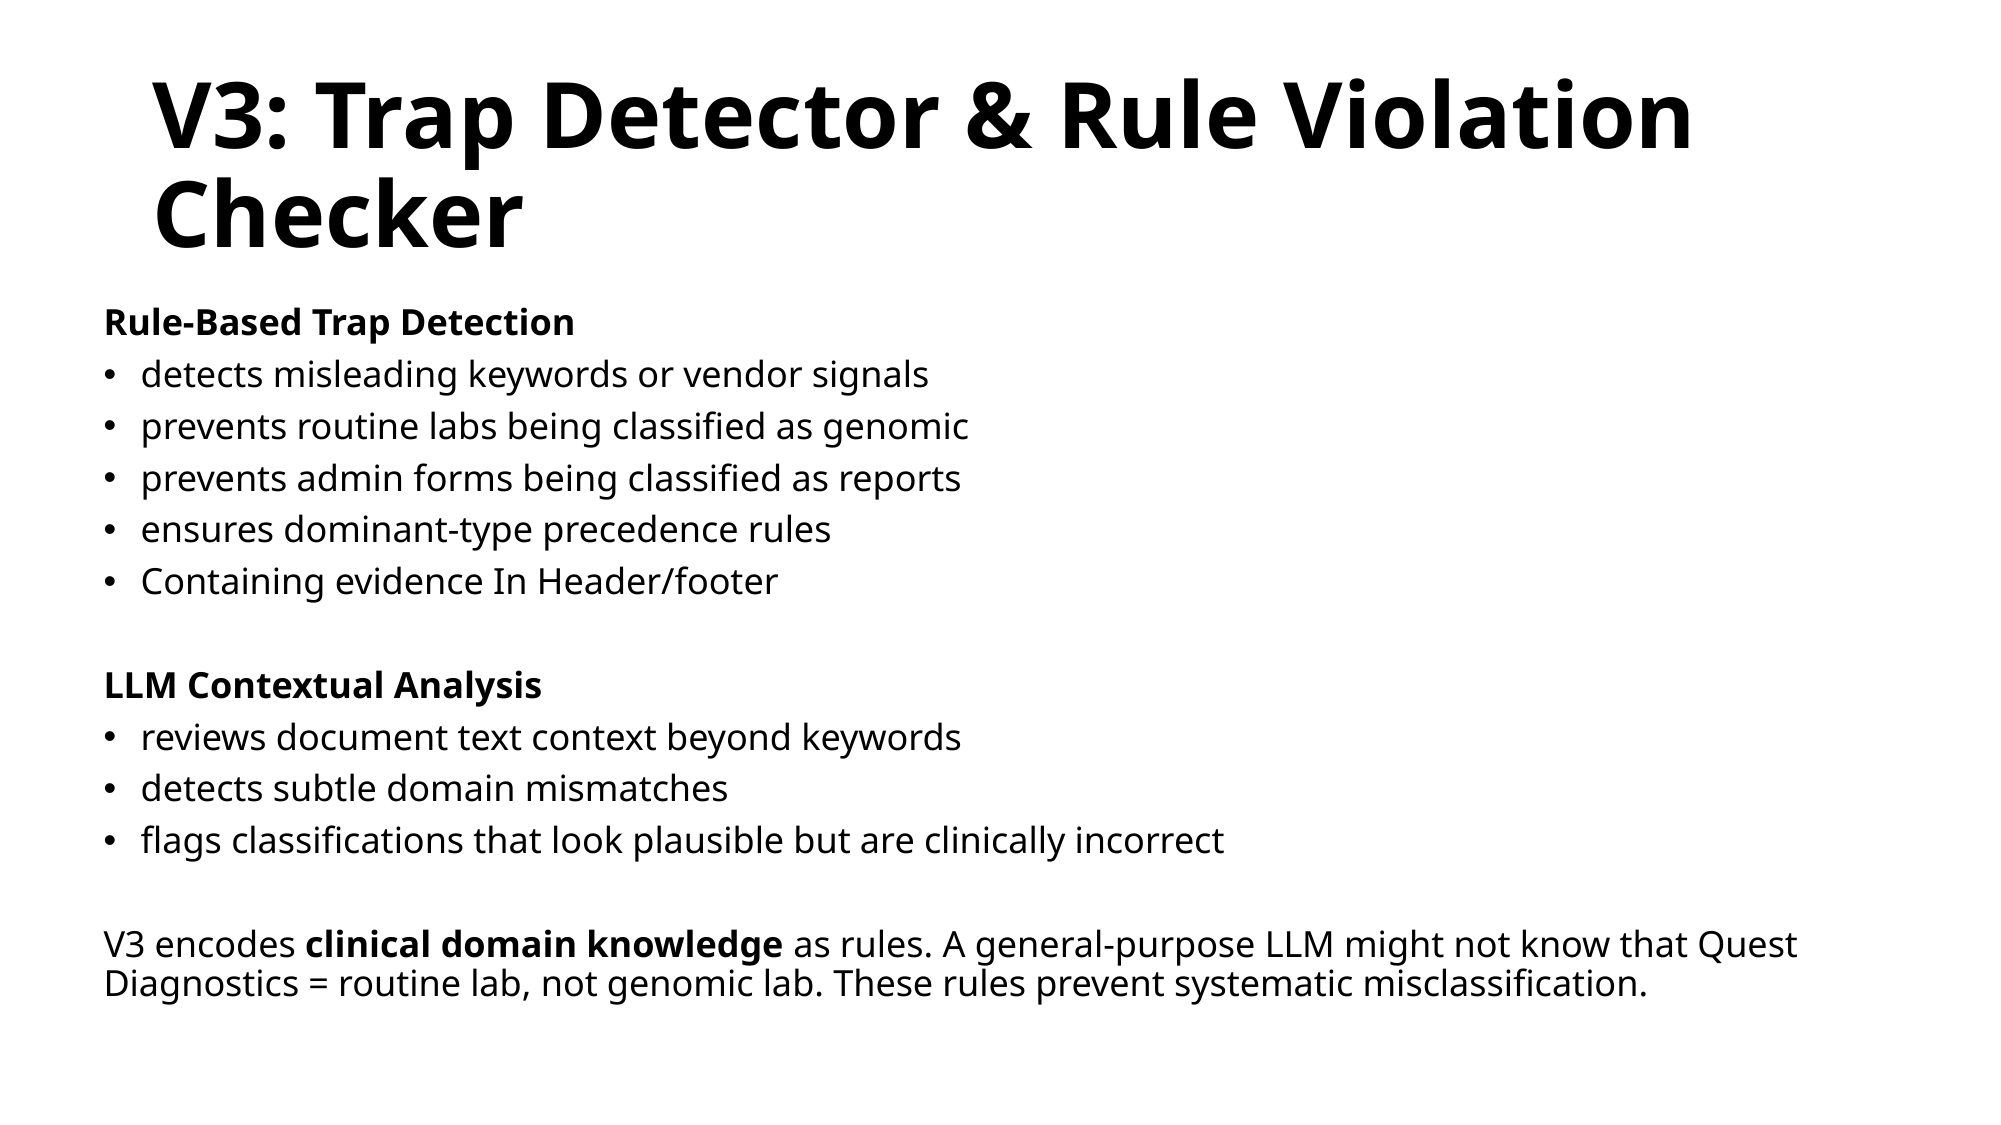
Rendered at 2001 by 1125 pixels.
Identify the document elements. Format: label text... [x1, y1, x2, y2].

list Rule-Based Trap Detection detects misleading keywords or vendor signals prevents routine labs being classified as genomic prevents admin forms being classified as reports ensures dominant-type precedence rules Containing evidence In Header/footer LLM Contextual Analysis reviews document text context beyond keywords detects subtle domain mismatches flags classifications that look plausible but are clinically incorrect V3 encodes clinical domain knowledge as rules. A general-purpose LLM might not know that Quest Diagnostics = routine lab, not genomic lab. These rules prevent systematic misclassification. [88, 241, 1863, 1014]
title V3: Trap Detector & Rule Violation Checker [137, 59, 1863, 241]
